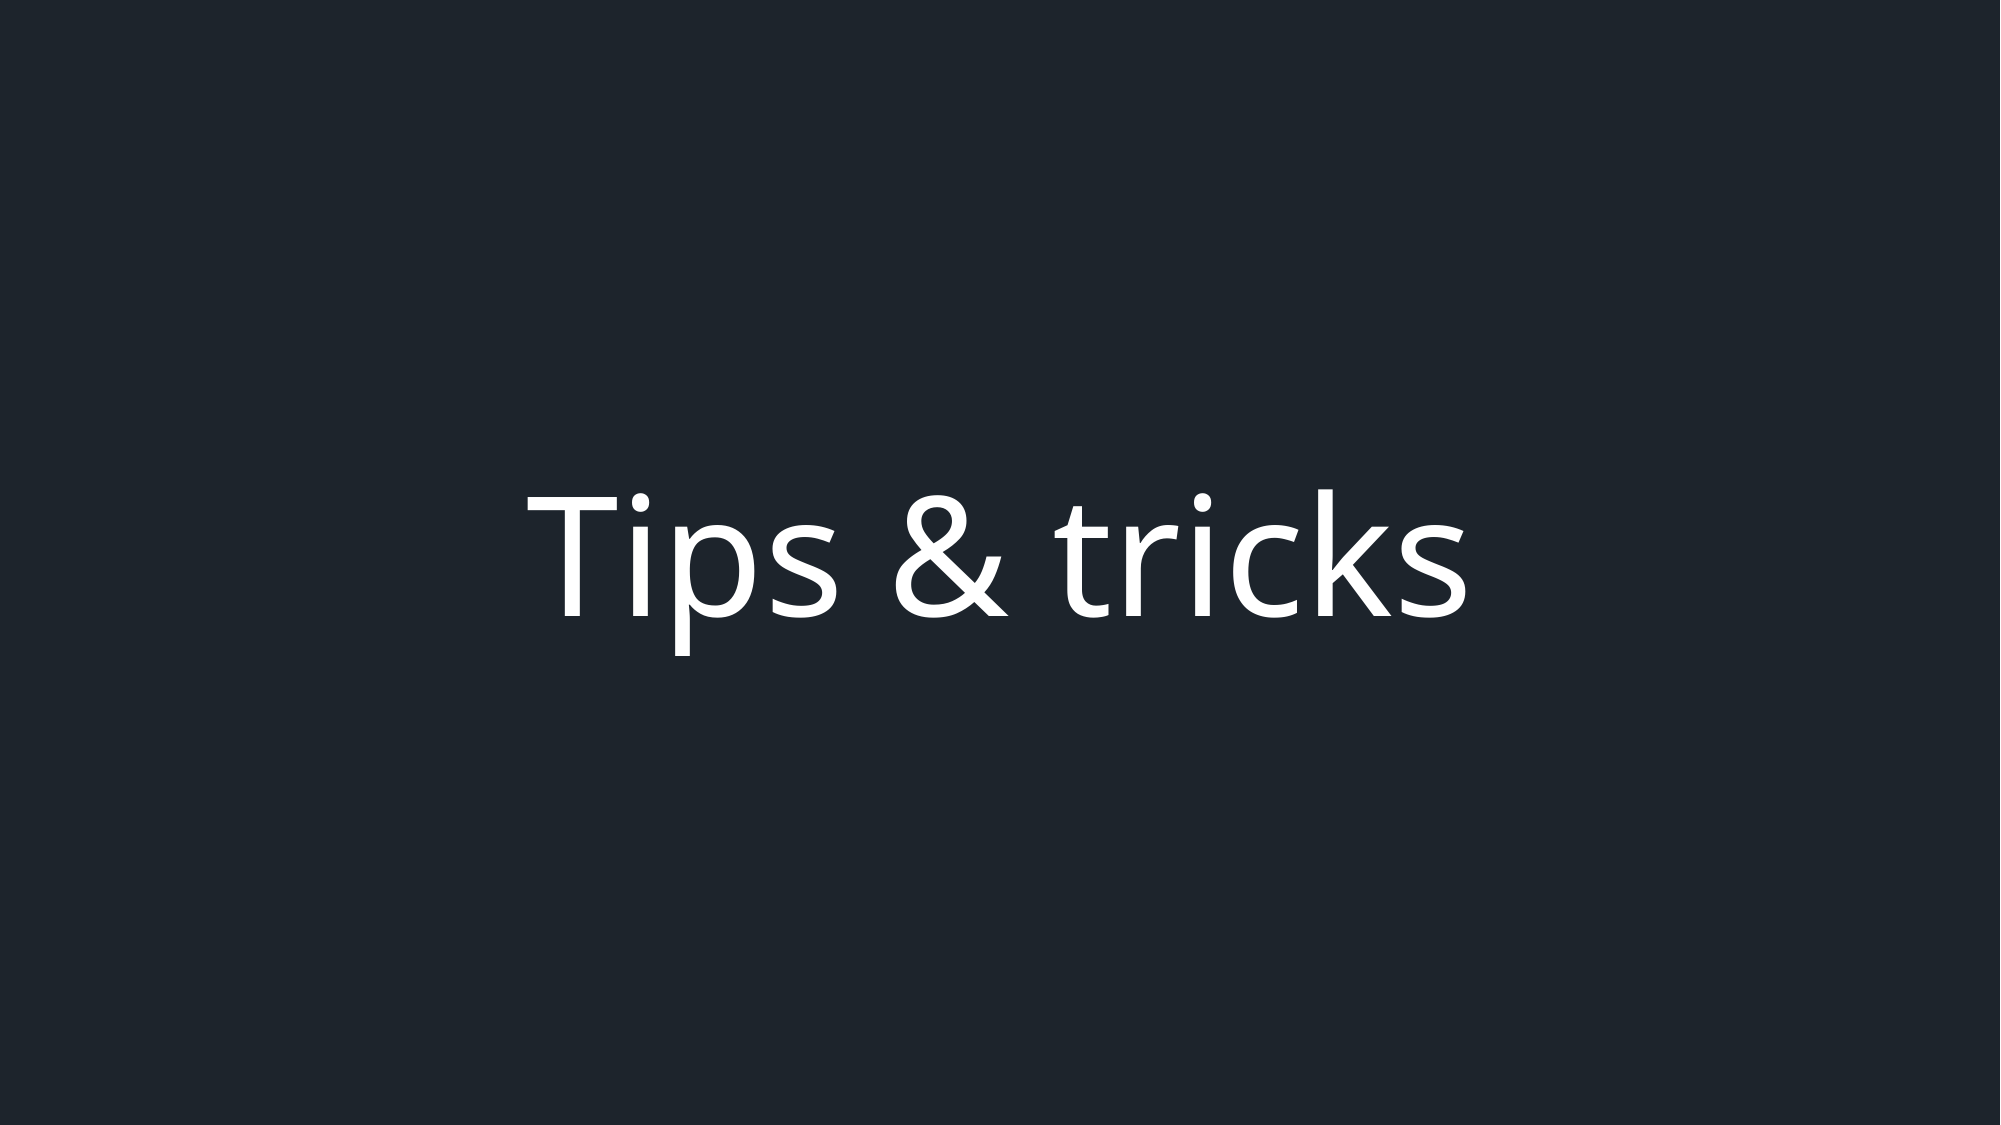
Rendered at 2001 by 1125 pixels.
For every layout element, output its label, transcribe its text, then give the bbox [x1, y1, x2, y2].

title Tips & tricks [137, 425, 1863, 700]
